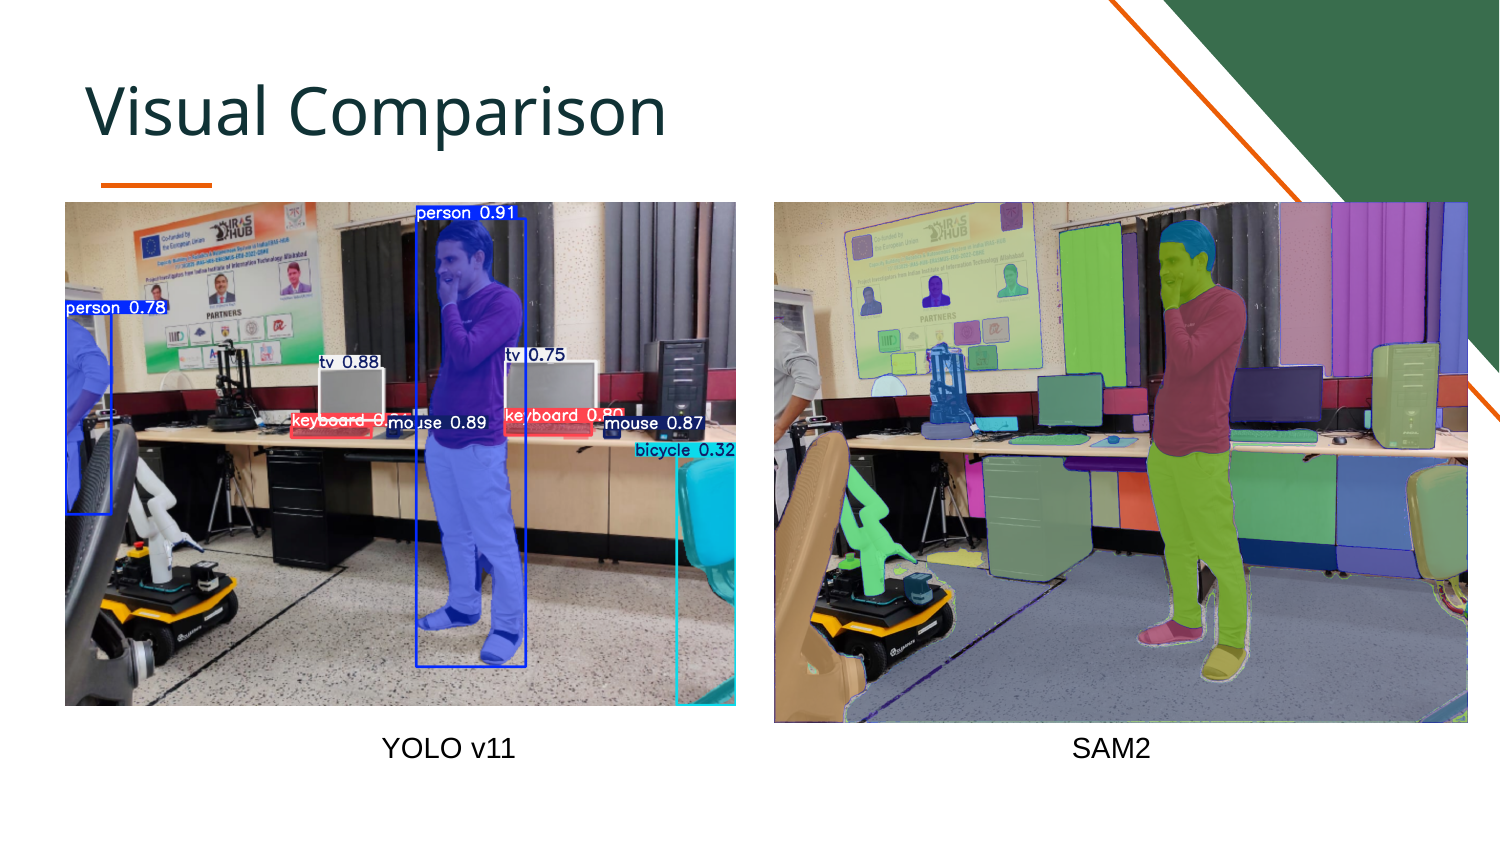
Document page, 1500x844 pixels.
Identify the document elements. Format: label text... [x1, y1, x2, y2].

text_box SAM2 [1057, 731, 1443, 772]
title Visual Comparison [19, 54, 736, 148]
text_box YOLO v11 [366, 722, 683, 772]
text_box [1085, 4, 1500, 406]
picture [64, 202, 737, 706]
picture [773, 202, 1468, 723]
